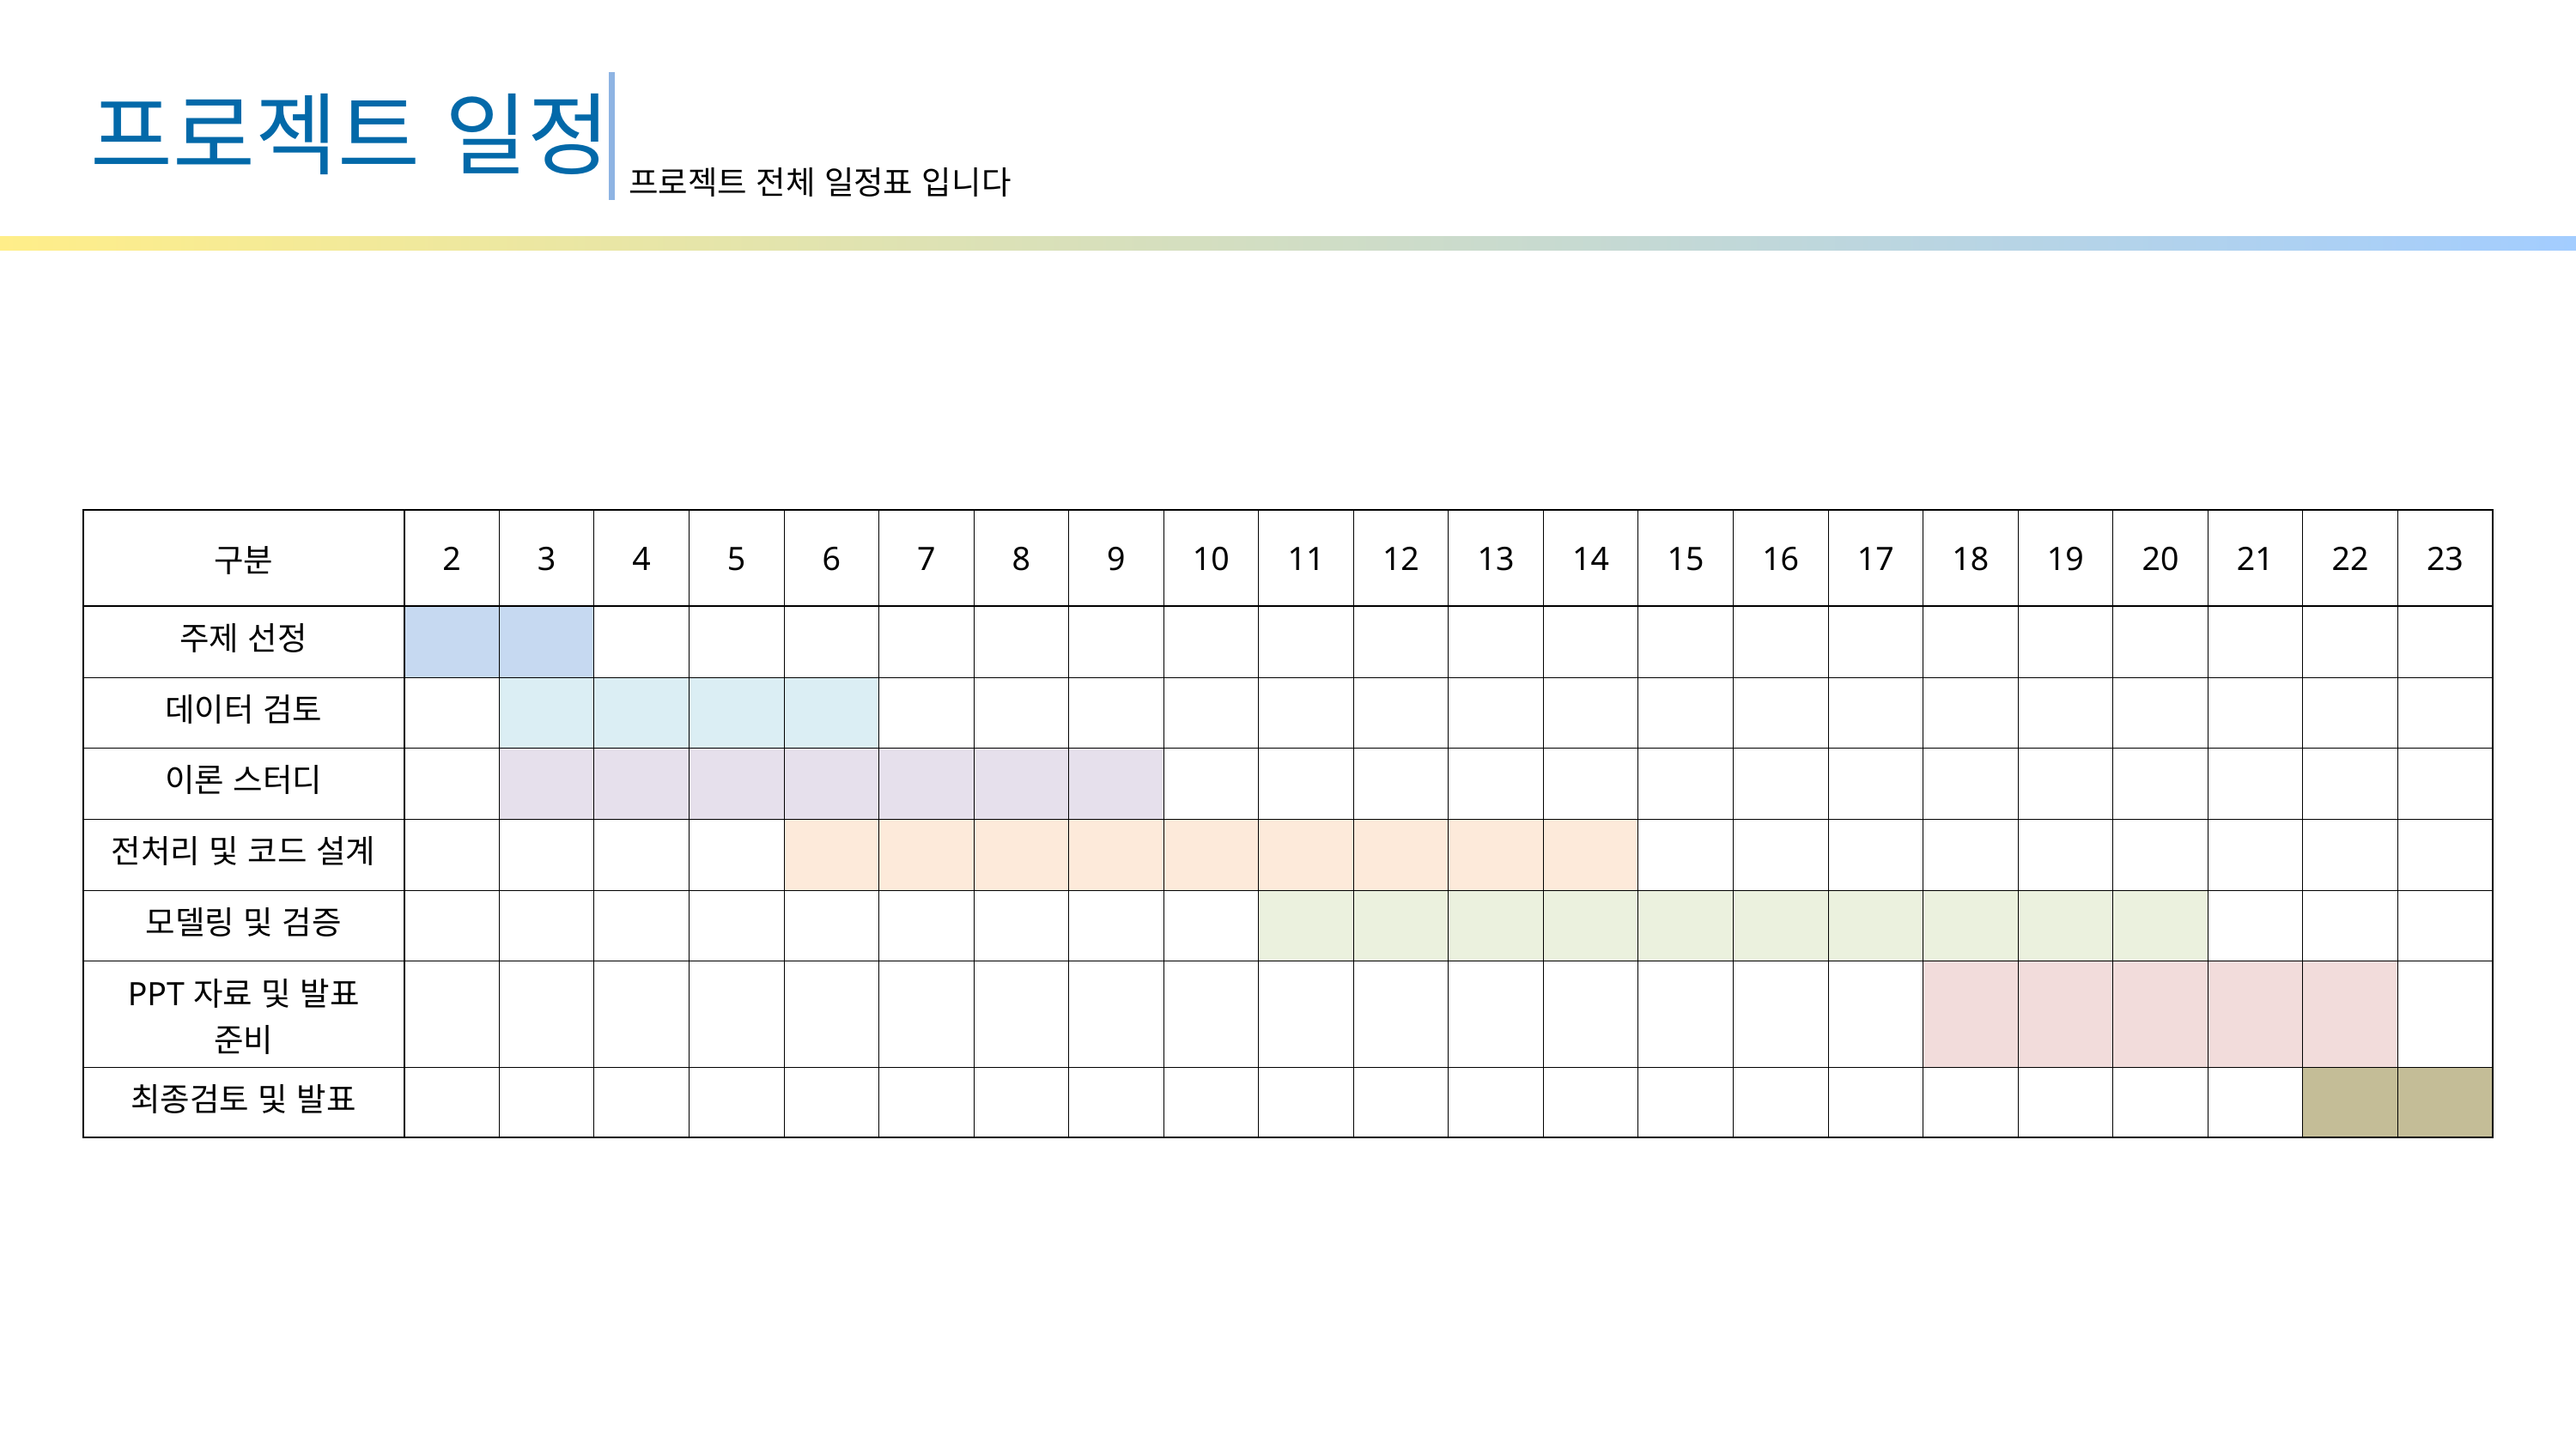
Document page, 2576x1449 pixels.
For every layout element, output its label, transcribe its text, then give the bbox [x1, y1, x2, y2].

table_cell [1734, 820, 1828, 890]
table_cell [1923, 678, 2018, 748]
table_header 9 [1069, 511, 1163, 605]
table_header 21 [2208, 511, 2302, 605]
table_header 23 [2398, 511, 2492, 605]
table_cell [785, 607, 878, 677]
table_cell [1923, 607, 2018, 677]
table_cell 이론 스터디 [84, 749, 404, 819]
table_cell [2019, 1068, 2112, 1137]
table_header 15 [1638, 511, 1733, 605]
table_cell [879, 607, 974, 677]
table_cell [2208, 749, 2302, 819]
table_cell [1923, 820, 2018, 890]
table_cell [594, 820, 689, 890]
table_cell [975, 820, 1068, 890]
table_cell [1164, 607, 1258, 677]
table_cell [2019, 891, 2112, 961]
table_cell [405, 820, 499, 890]
table_cell [1544, 961, 1637, 1067]
table_cell [500, 678, 593, 748]
table_cell [690, 891, 784, 961]
table_cell [1829, 607, 1923, 677]
table_cell [1544, 820, 1637, 890]
table_cell [1259, 749, 1353, 819]
table_cell [594, 961, 689, 1067]
table_cell [975, 749, 1068, 819]
table_cell [594, 749, 689, 819]
table_cell [1259, 607, 1353, 677]
table_cell [879, 961, 974, 1067]
table_cell [405, 607, 499, 677]
text_box 프로젝트 전체 일정표 입니다 [616, 155, 2517, 207]
table_header 10 [1164, 511, 1258, 605]
table_cell [1354, 820, 1448, 890]
table_cell [1449, 820, 1543, 890]
table_cell [690, 607, 784, 677]
table_cell [1449, 891, 1543, 961]
table_cell [1354, 961, 1448, 1067]
table_cell [2019, 961, 2112, 1067]
table_cell [690, 961, 784, 1067]
table_cell [1164, 961, 1258, 1067]
table_header 6 [785, 511, 878, 605]
table_header 13 [1449, 511, 1543, 605]
table_cell [2208, 961, 2302, 1067]
table_cell [1164, 1068, 1258, 1137]
table_cell [1069, 678, 1163, 748]
table_cell [2113, 607, 2208, 677]
table_cell [975, 891, 1068, 961]
table_cell [500, 607, 593, 677]
table_cell [2398, 749, 2492, 819]
table_cell 모델링 및 검증 [84, 891, 404, 961]
table_cell [879, 820, 974, 890]
table_cell [2208, 820, 2302, 890]
table_cell [1164, 678, 1258, 748]
table_cell [1923, 891, 2018, 961]
table_cell [975, 678, 1068, 748]
table_cell [405, 749, 499, 819]
table_cell 데이터 검토 [84, 678, 404, 748]
table_cell [785, 891, 878, 961]
table_header 2 [405, 511, 499, 605]
table_cell [879, 678, 974, 748]
table_cell [2398, 1068, 2492, 1137]
table_cell [1638, 961, 1733, 1067]
table_cell [785, 1068, 878, 1137]
table_cell [879, 1068, 974, 1137]
table_cell 전처리 및 코드 설계 [84, 820, 404, 890]
table_cell [1259, 678, 1353, 748]
table_cell [2208, 607, 2302, 677]
table_cell [1829, 961, 1923, 1067]
table_cell [690, 678, 784, 748]
table_header 22 [2303, 511, 2397, 605]
table_cell [1259, 820, 1353, 890]
table_cell [1259, 891, 1353, 961]
table_cell [975, 607, 1068, 677]
table_cell [690, 1068, 784, 1137]
table_cell 주제 선정 [84, 607, 404, 677]
table_cell [1354, 607, 1448, 677]
table_cell [405, 1068, 499, 1137]
text_box 프로젝트 일정 [90, 73, 609, 199]
table_cell [500, 749, 593, 819]
table_cell [1544, 678, 1637, 748]
table_cell [2303, 678, 2397, 748]
table_cell [2113, 749, 2208, 819]
table_header 3 [500, 511, 593, 605]
table_cell [1069, 607, 1163, 677]
table_cell [1734, 678, 1828, 748]
table_cell [594, 607, 689, 677]
table_cell [1164, 820, 1258, 890]
table_cell [2208, 891, 2302, 961]
table_cell [690, 820, 784, 890]
table_header 19 [2019, 511, 2112, 605]
table_cell [2303, 820, 2397, 890]
table_header 7 [879, 511, 974, 605]
table_cell [1354, 891, 1448, 961]
table_cell PPT자료 및 발표 준비 [84, 961, 404, 1067]
table_cell [1069, 749, 1163, 819]
table_cell [405, 961, 499, 1067]
table_cell [1449, 961, 1543, 1067]
table_cell [1638, 820, 1733, 890]
table_cell [879, 891, 974, 961]
table_header 12 [1354, 511, 1448, 605]
table_cell [2398, 607, 2492, 677]
table_cell [1449, 1068, 1543, 1137]
table_cell [1638, 607, 1733, 677]
table_header 17 [1829, 511, 1923, 605]
table_cell [2113, 961, 2208, 1067]
table_cell [500, 891, 593, 961]
text_box 프로젝트 일정 [615, 73, 958, 199]
table_cell [1829, 891, 1923, 961]
table_cell [2019, 678, 2112, 748]
table_cell [1638, 749, 1733, 819]
table_cell [2019, 749, 2112, 819]
table_cell [785, 749, 878, 819]
table_cell [1829, 820, 1923, 890]
table_cell [1923, 1068, 2018, 1137]
table_cell [1923, 749, 2018, 819]
table_cell [2113, 891, 2208, 961]
table_cell [1164, 749, 1258, 819]
table_cell [1164, 891, 1258, 961]
table_cell [405, 678, 499, 748]
table_cell [1069, 891, 1163, 961]
table_cell [1449, 607, 1543, 677]
table_cell [1829, 1068, 1923, 1137]
table_cell [2303, 607, 2397, 677]
table_cell [1354, 749, 1448, 819]
table_header 4 [594, 511, 689, 605]
table_cell [2208, 1068, 2302, 1137]
table_header 구분 [84, 511, 404, 605]
table_cell [2019, 607, 2112, 677]
table_cell [1734, 749, 1828, 819]
text_box [0, 235, 2576, 252]
table_cell [1638, 678, 1733, 748]
table_cell [1259, 961, 1353, 1067]
table_cell [1069, 820, 1163, 890]
table_cell [2113, 678, 2208, 748]
table_cell [1259, 1068, 1353, 1137]
table_cell [1354, 1068, 1448, 1137]
table_cell [879, 749, 974, 819]
table_cell [975, 1068, 1068, 1137]
table_cell [1829, 749, 1923, 819]
table_cell [2303, 891, 2397, 961]
table_cell [405, 891, 499, 961]
table_cell [594, 678, 689, 748]
table_cell [1923, 961, 2018, 1067]
table_cell [1354, 678, 1448, 748]
table_cell [500, 1068, 593, 1137]
table_cell [2303, 749, 2397, 819]
table_cell [1069, 961, 1163, 1067]
table_cell [500, 820, 593, 890]
table_cell [2019, 820, 2112, 890]
table_header 8 [975, 511, 1068, 605]
table_header 20 [2113, 511, 2208, 605]
table_header 14 [1544, 511, 1637, 605]
table_cell [2398, 891, 2492, 961]
table_cell [2398, 820, 2492, 890]
table_header 16 [1734, 511, 1828, 605]
table_cell [2113, 1068, 2208, 1137]
table_cell [975, 961, 1068, 1067]
table_header 11 [1259, 511, 1353, 605]
table_cell [785, 961, 878, 1067]
table_cell [2208, 678, 2302, 748]
table_cell [1544, 749, 1637, 819]
table_cell [1544, 891, 1637, 961]
table_cell [1734, 961, 1828, 1067]
table_cell [1638, 891, 1733, 961]
table_cell [2398, 961, 2492, 1067]
table_header 5 [690, 511, 784, 605]
table_cell [2398, 678, 2492, 748]
table_cell [785, 820, 878, 890]
table_cell [690, 749, 784, 819]
table_cell [1829, 678, 1923, 748]
table_cell [1544, 1068, 1637, 1137]
table_cell [2303, 1068, 2397, 1137]
table_cell [1449, 749, 1543, 819]
table_cell [1638, 1068, 1733, 1137]
table_cell [1734, 607, 1828, 677]
table_cell [1544, 607, 1637, 677]
table_cell [1734, 1068, 1828, 1137]
table_cell 최종검토 및 발표 [84, 1068, 404, 1137]
table_cell [785, 678, 878, 748]
table_cell [1734, 891, 1828, 961]
table_cell [2303, 961, 2397, 1067]
table_cell [594, 1068, 689, 1137]
table_cell [1449, 678, 1543, 748]
table_header 18 [1923, 511, 2018, 605]
table_cell [2113, 820, 2208, 890]
table_cell [500, 961, 593, 1067]
table_cell [594, 891, 689, 961]
table_cell [1069, 1068, 1163, 1137]
